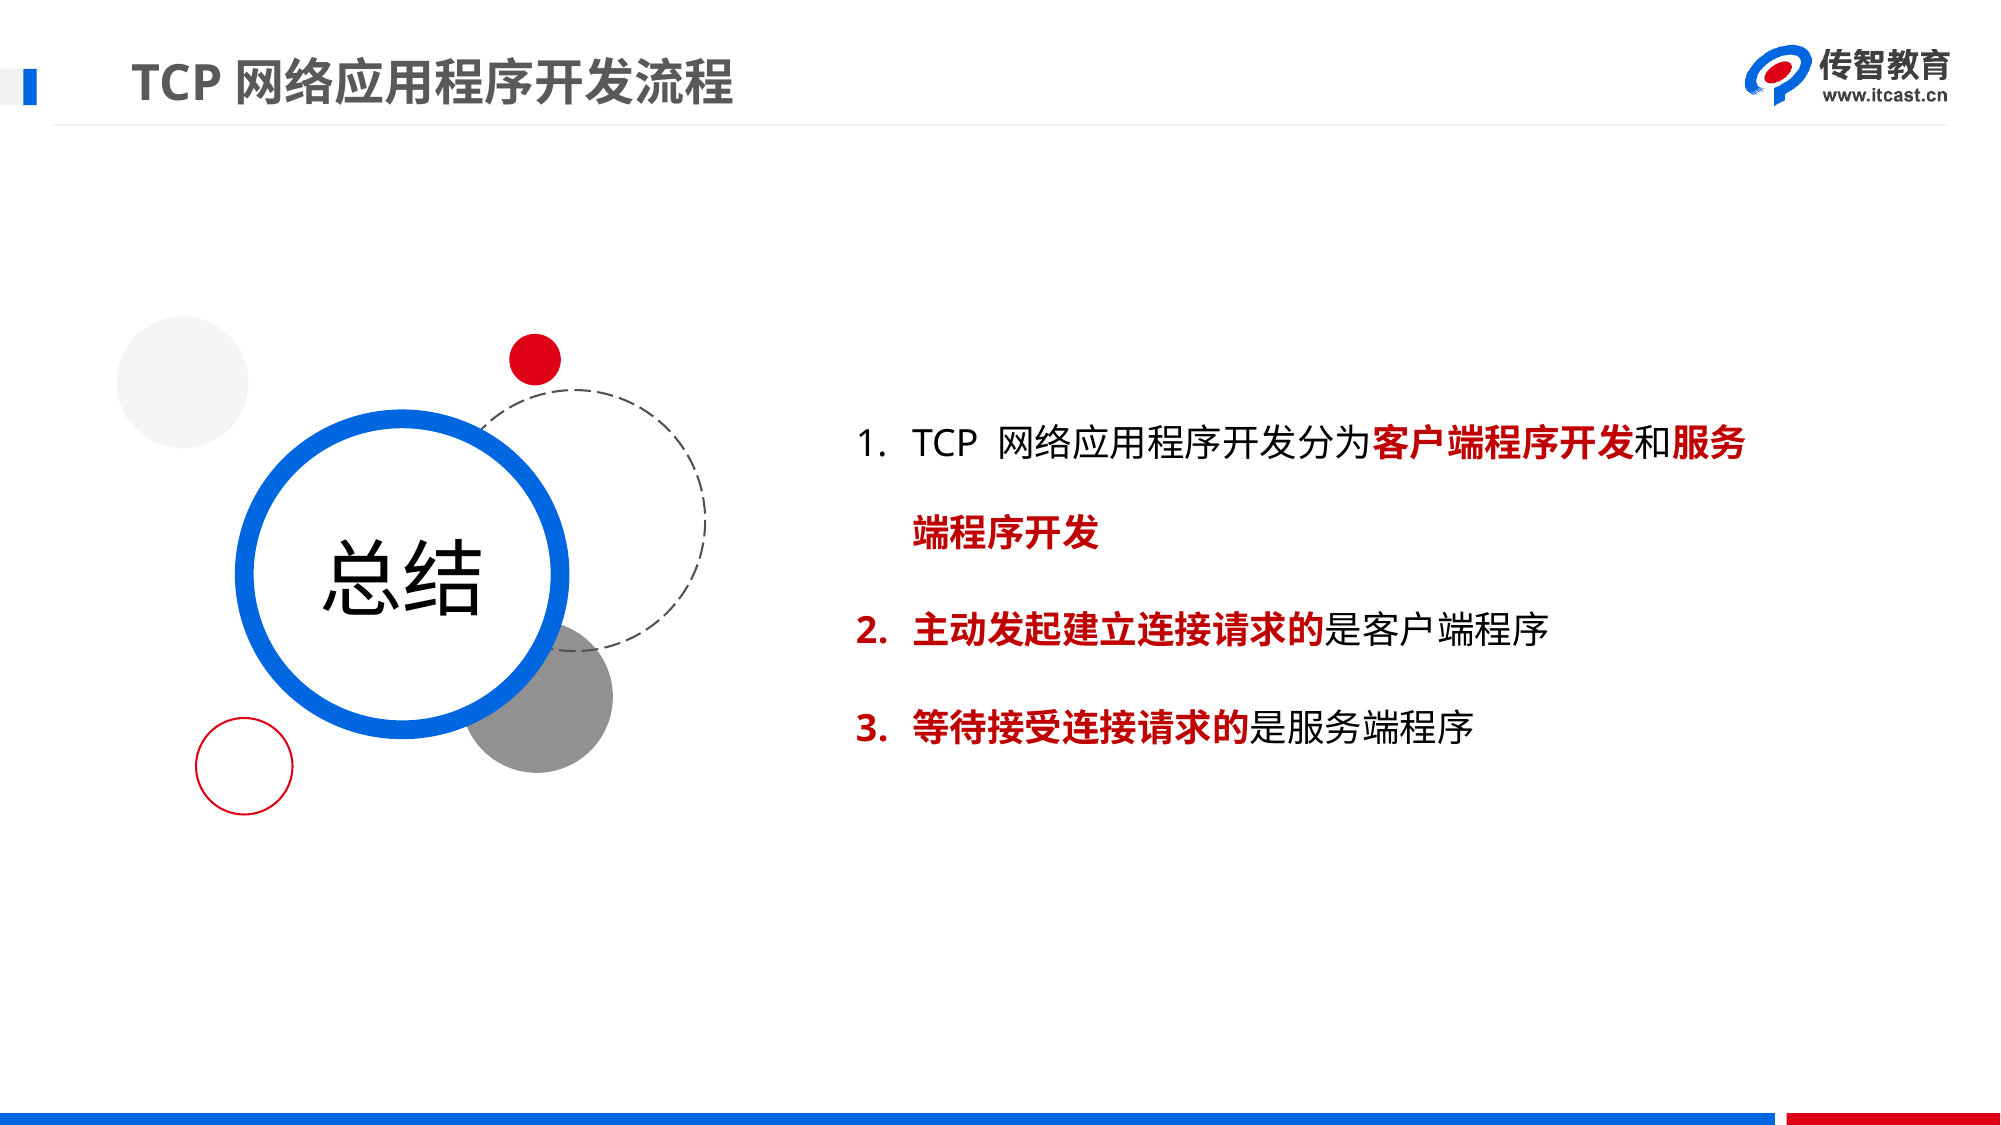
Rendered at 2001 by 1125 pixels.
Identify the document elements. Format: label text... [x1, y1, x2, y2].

list TCP 网络应用程序开发分为客户端程序开发和服务端程序开发 主动发起建立连接请求的是客户端程序 等待接受连接请求的是服务端程序 [841, 239, 1787, 980]
picture [1712, 24, 1982, 126]
title TCP网络应用程序开发流程 [116, 38, 1556, 124]
